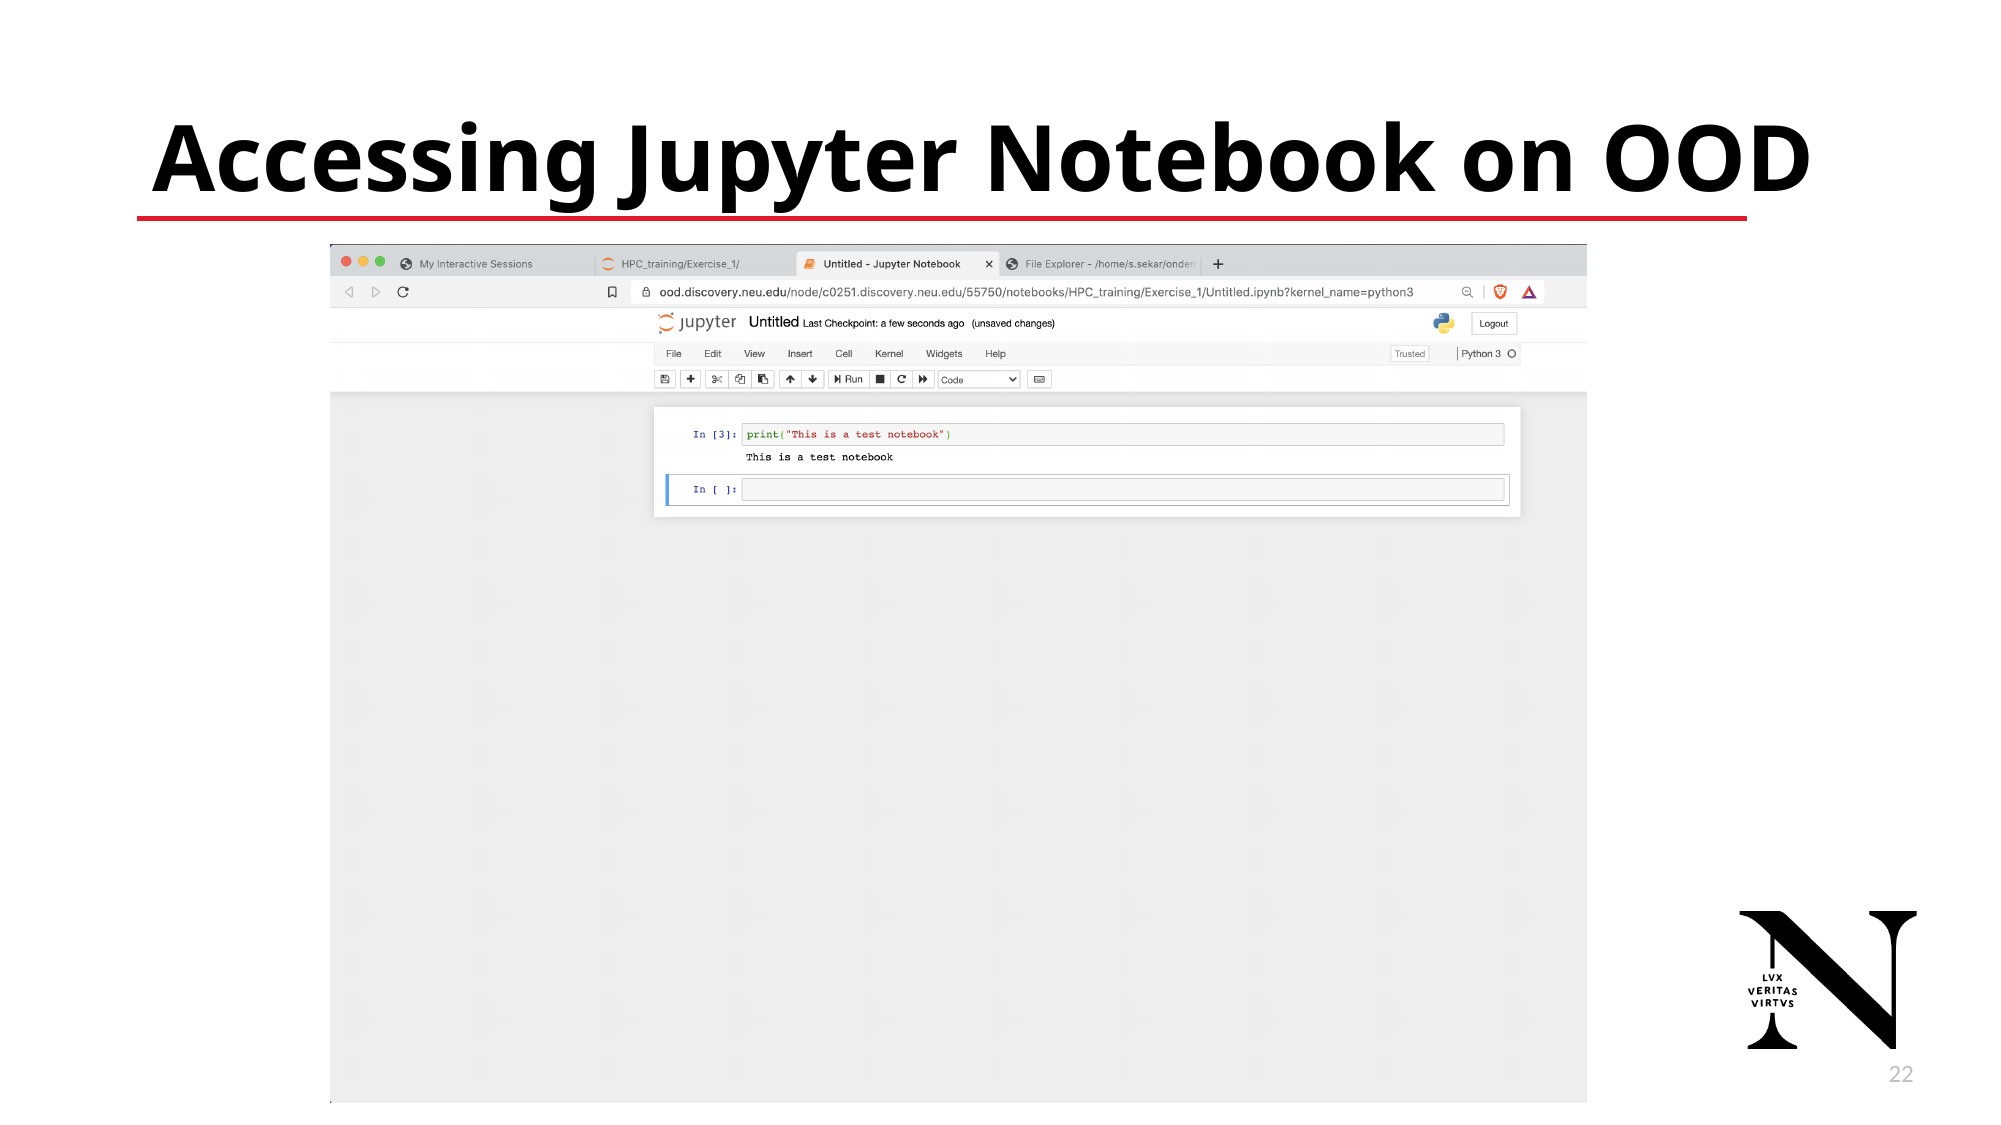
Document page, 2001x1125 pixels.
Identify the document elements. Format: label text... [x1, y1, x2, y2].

slide_number 22 [1587, 1042, 1930, 1103]
picture [329, 244, 1587, 1103]
text_box Accessing Jupyter Notebook on OOD [137, 52, 1863, 271]
